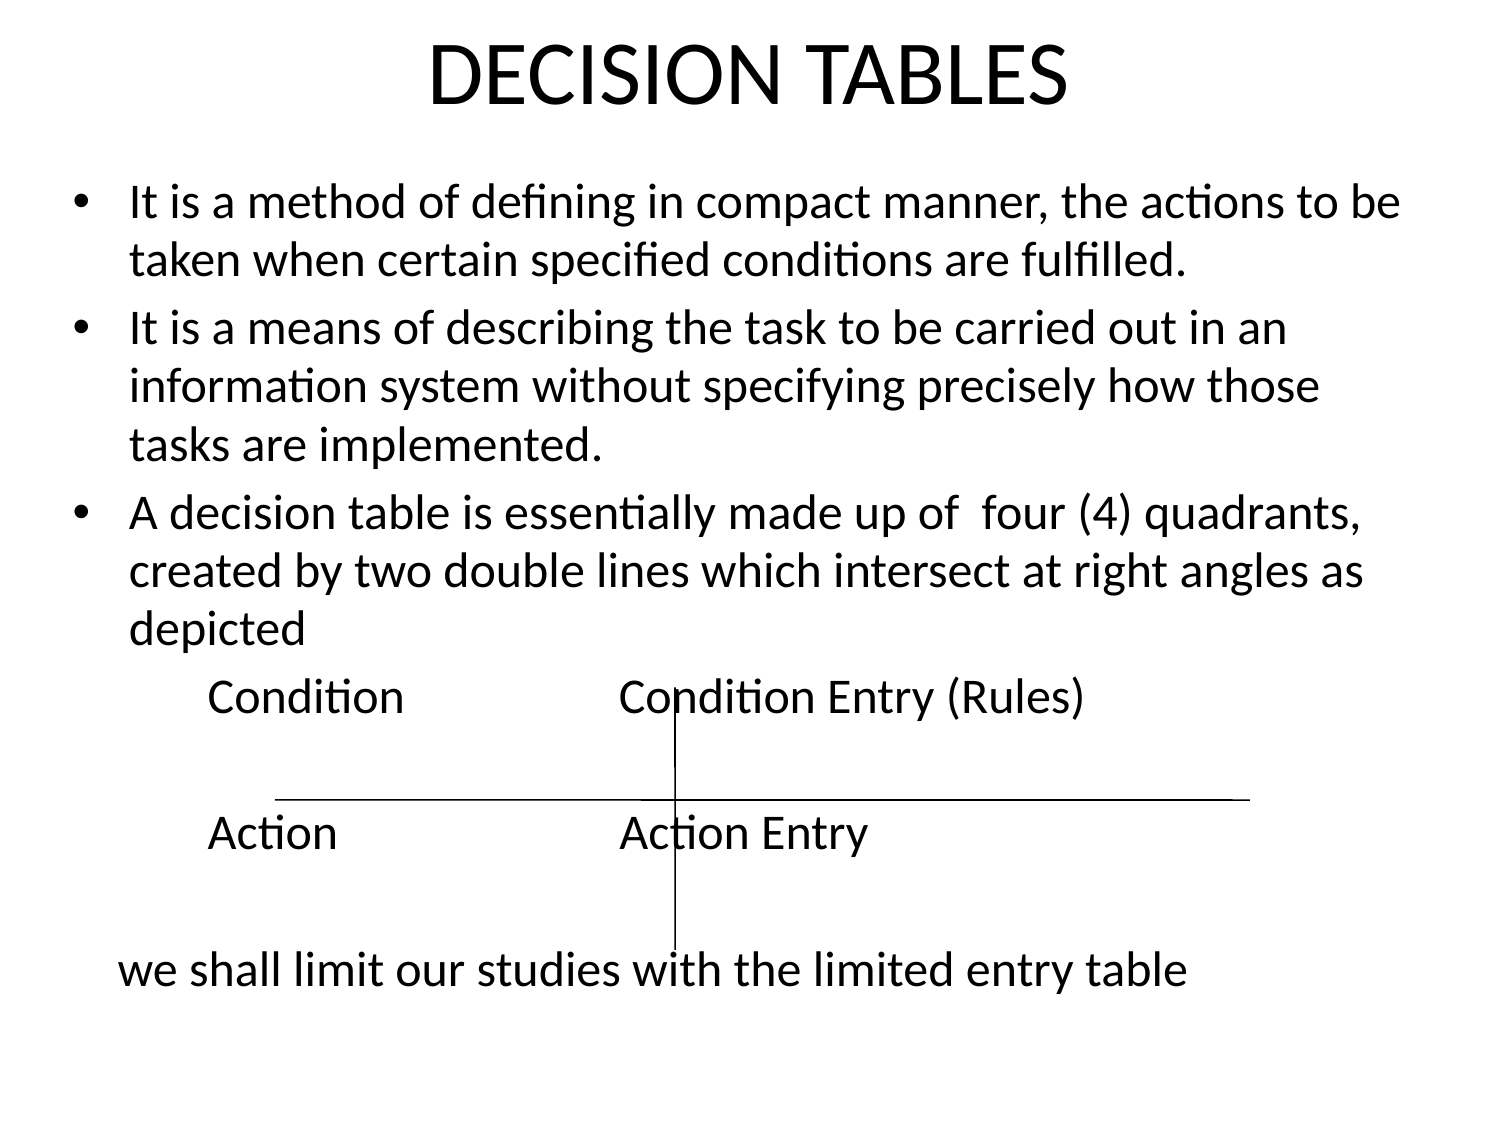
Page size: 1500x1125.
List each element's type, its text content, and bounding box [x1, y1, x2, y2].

list It is a method of defining in compact manner, the actions to be taken when certain specified conditions are fulfilled. It is a means of describing the task to be carried out in an information system without specifying precisely how those tasks are implemented. A decision table is essentially made up of four (4) quadrants, created by two double lines which intersect at right angles as depicted Condition Condition Entry (Rules) Action Action Entry we shall limit our studies with the limited entry table [72, 171, 1422, 1058]
title DECISION TABLES [75, 19, 1424, 127]
